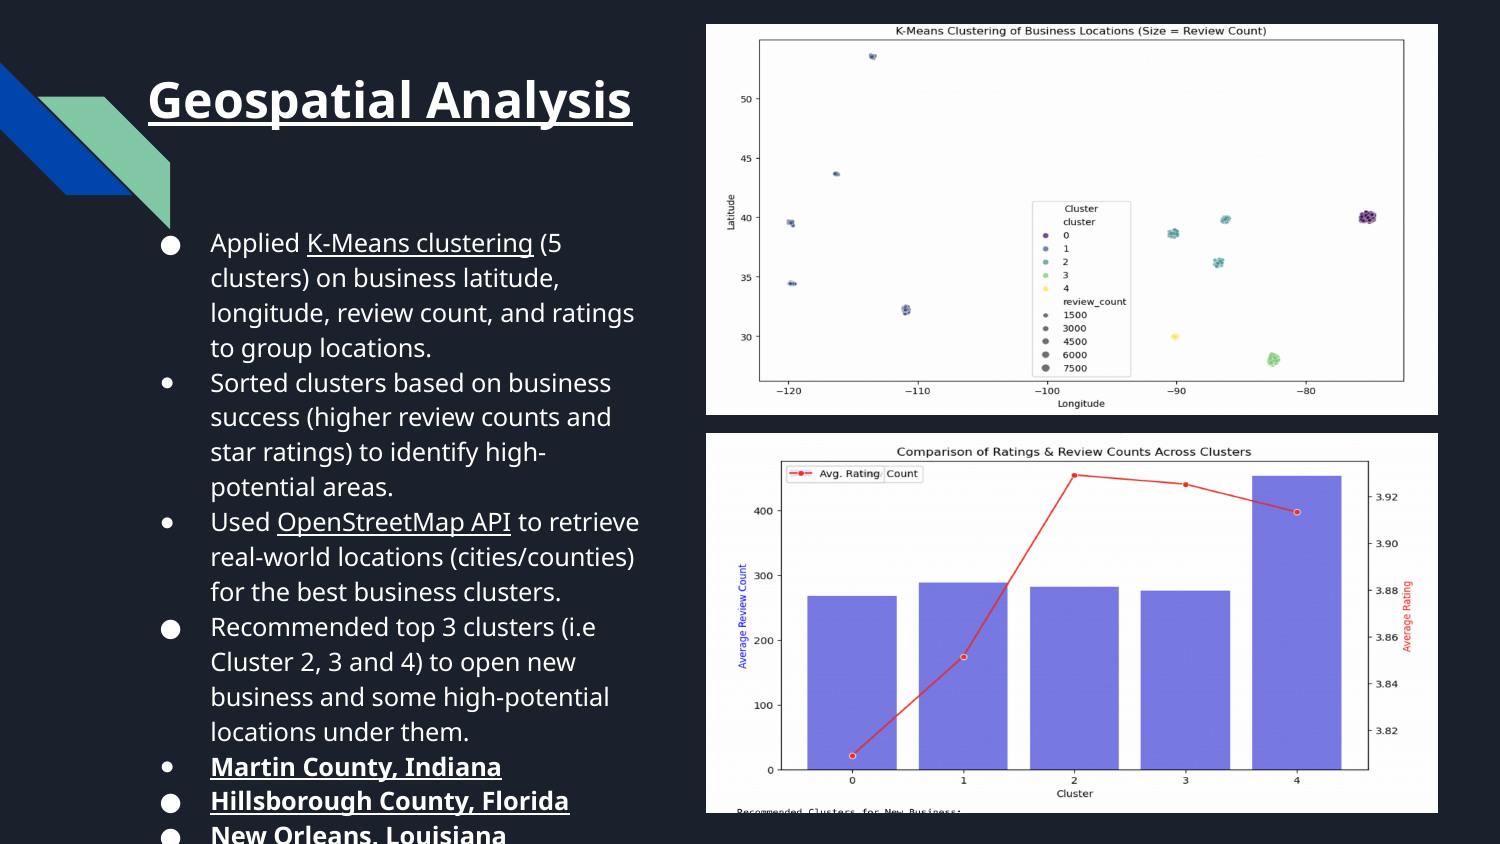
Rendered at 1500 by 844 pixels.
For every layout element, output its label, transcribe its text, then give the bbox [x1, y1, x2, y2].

list Applied K-Means clustering (5 clusters) on business latitude, longitude, review count, and ratings to group locations. Sorted clusters based on business success (higher review counts and star ratings) to identify high-potential areas. Used OpenStreetMap API to retrieve real-world locations (cities/counties) for the best business clusters. Recommended top 3 clusters (i.e Cluster 2, 3 and 4) to open new business and some high-potential locations under them. Martin County, Indiana Hillsborough County, Florida New Orleans, Louisiana [119, 207, 659, 844]
title Geospatial Analysis [132, 53, 701, 149]
picture [706, 433, 1439, 813]
picture [706, 24, 1439, 416]
